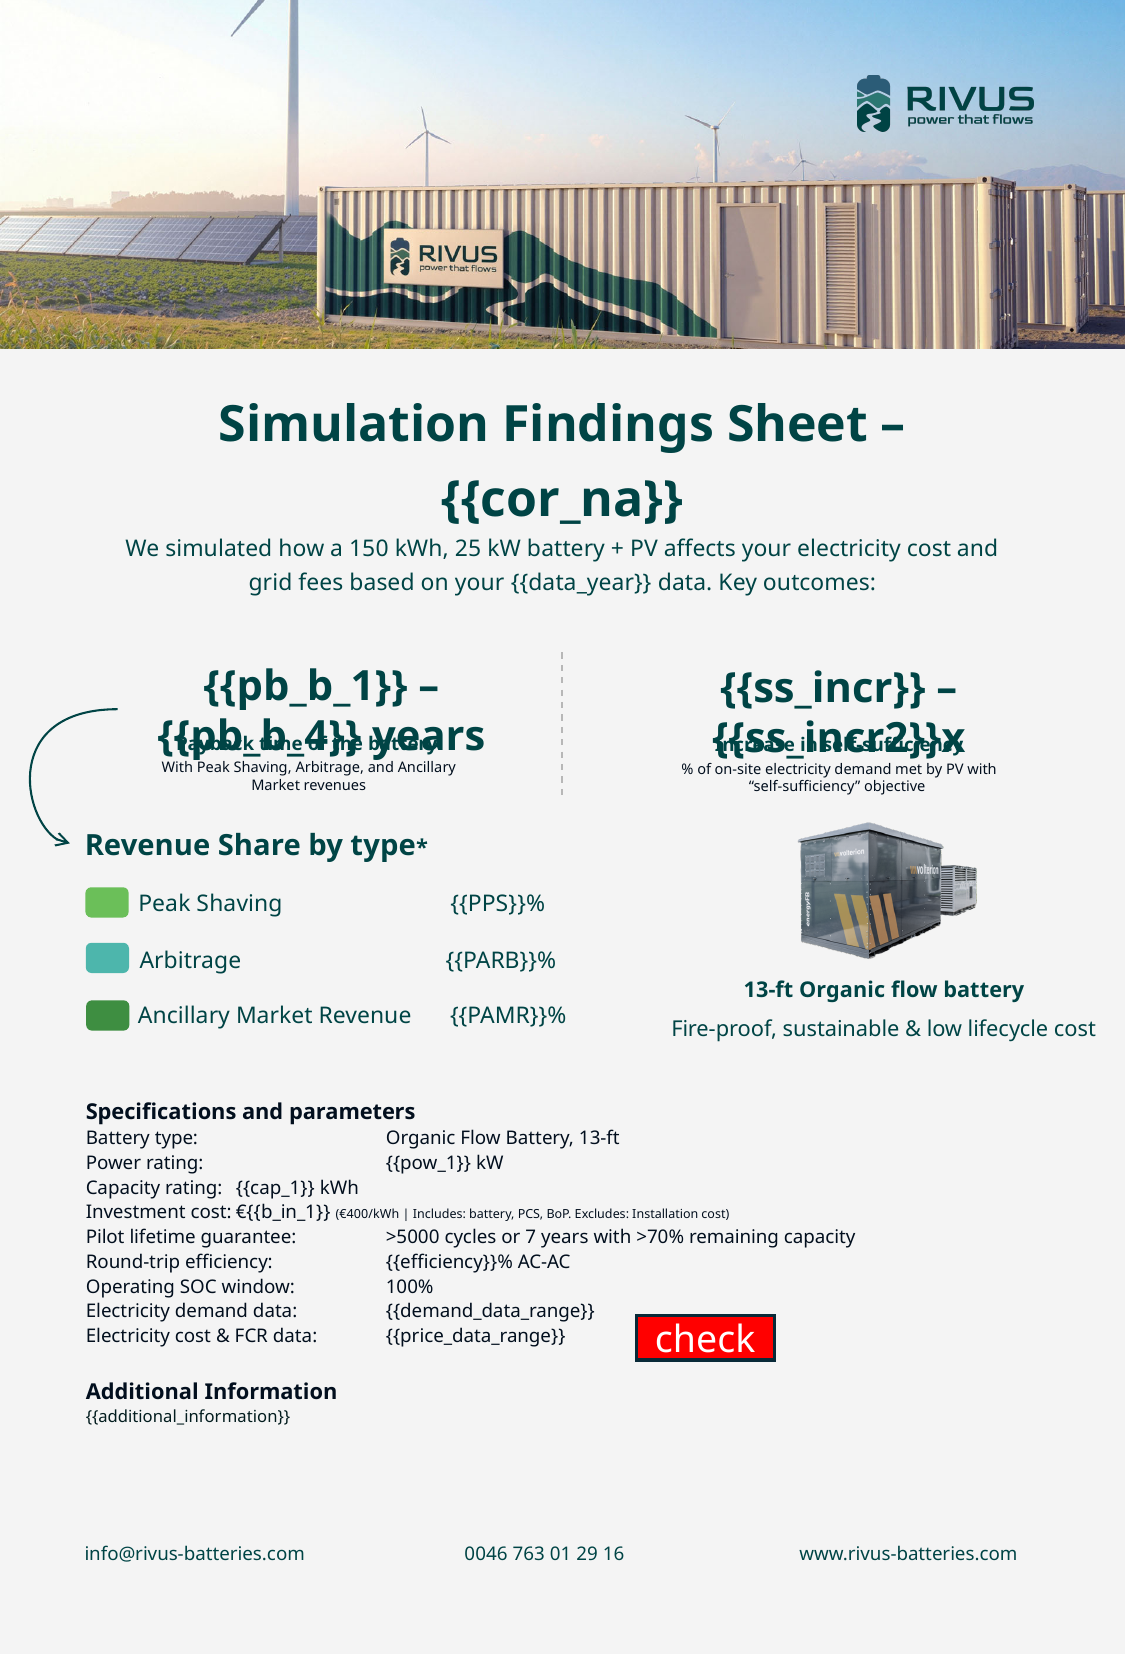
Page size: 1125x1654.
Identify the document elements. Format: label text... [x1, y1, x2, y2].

picture [0, 0, 1125, 350]
text_box check [635, 1314, 776, 1362]
text_box Payback time of the battery With Peak Shaving, Arbitrage, and Ancillary Market revenues [142, 716, 476, 809]
text_box Arbitrage {{PARB}}% [124, 938, 637, 981]
picture [748, 810, 989, 972]
text_box {{ss_incr}} – {{ss_incr2}}x [677, 645, 1002, 776]
text_box Ancillary Market Revenue {{PAMR}}% [122, 992, 608, 1036]
text_box [87, 1001, 122, 1030]
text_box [69, 709, 118, 845]
text_box Simulation Findings Sheet – {{cor_na}} We simulated how a 150 kWh, 25 kW battery + PV affects your electricity cost and grid fees based on your {{data_year}} data. Key outcomes: [116, 369, 1009, 603]
text_box 13-ft Organic flow battery Fire-proof, sustainable & low lifecycle cost [655, 969, 1113, 1049]
text_box Revenue Share by type* [69, 810, 499, 876]
text_box Increase in self-sufficiency % of on-site electricity demand met by PV with “self-sufficiency” objective [661, 717, 1017, 810]
text_box {{pb_b_1}} – {{pb_b_4}} years [117, 644, 526, 775]
text_box [86, 943, 128, 972]
text_box Peak Shaving {{PPS}}% [123, 880, 740, 924]
text_box [86, 888, 123, 917]
text_box Specifications and parameters Battery type: Organic Flow Battery, 13-ft Power rating: {{pow_1}} kW Capacity rating: {{cap_1}} kWh Investment cost: €{{b_in_1}} (€400/kWh | Includes: battery, PCS, BoP. Excludes: Installation cost) Pilot lifetime guarantee: >5000 cycles or 7 years with >70% remaining capacity Round-trip efficiency: {{efficiency}}% AC-AC Operating SOC window: 100% Electricity demand data: {{demand_data_range}} Electricity cost & FCR data: {{price_data_range}} Additional Information {{additional_information}} [70, 1087, 1034, 1434]
text_box info@rivus-batteries.com 0046 763 01 29 16 www.rivus-batteries.com [69, 1533, 1034, 1575]
